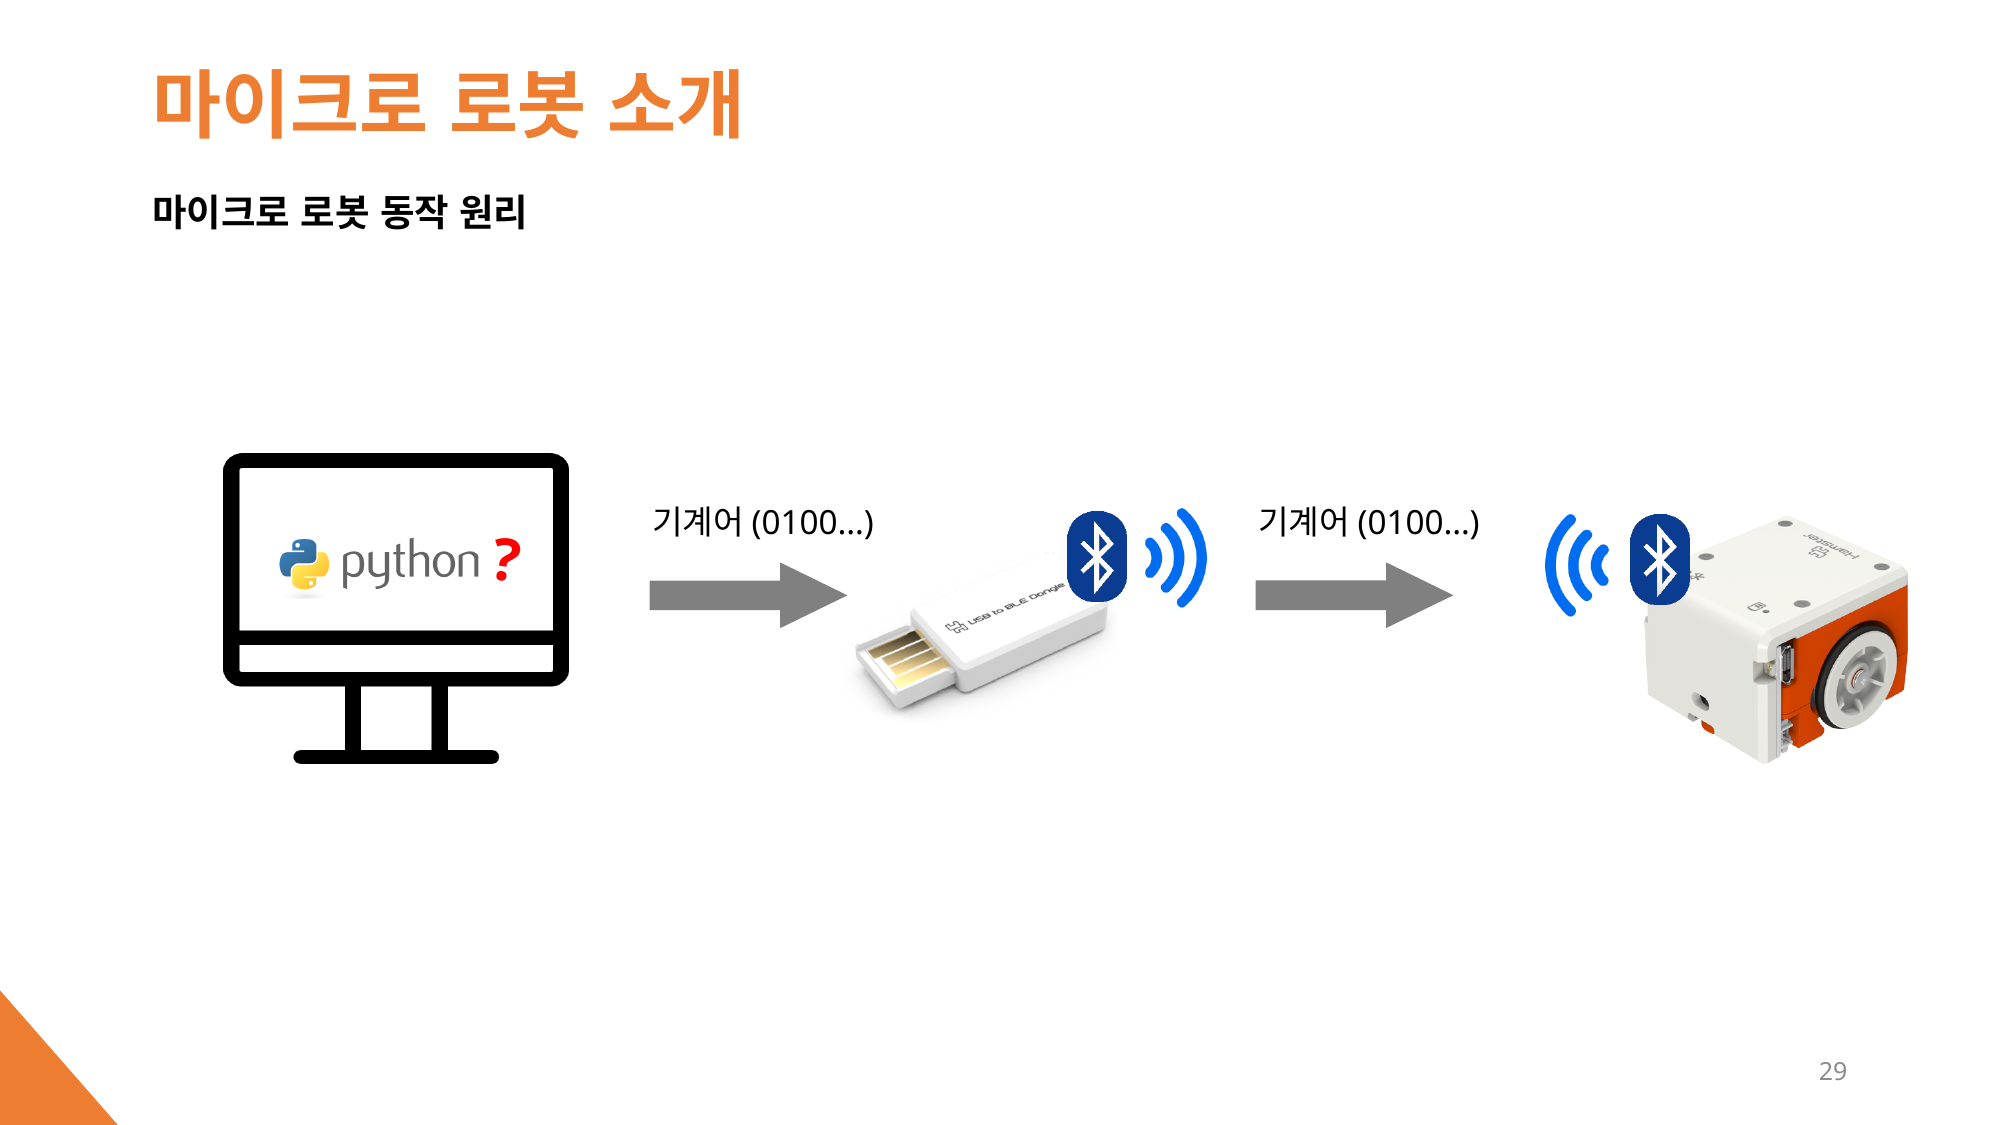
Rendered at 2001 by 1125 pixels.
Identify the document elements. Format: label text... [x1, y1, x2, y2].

text_box [1254, 560, 1456, 630]
picture [223, 453, 569, 764]
slide_number 29 [1412, 1042, 1863, 1103]
list 마이크로 로봇 동작 원리 [137, 181, 1863, 1014]
text_box [648, 560, 842, 630]
title 마이크로 로봇 소개 [137, 59, 1863, 161]
text_box 기계어(0100…) [637, 494, 907, 549]
text_box [0, 988, 120, 1125]
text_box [1534, 502, 1908, 764]
text_box 기계어(0100…) [1243, 494, 1513, 549]
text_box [842, 502, 1217, 726]
